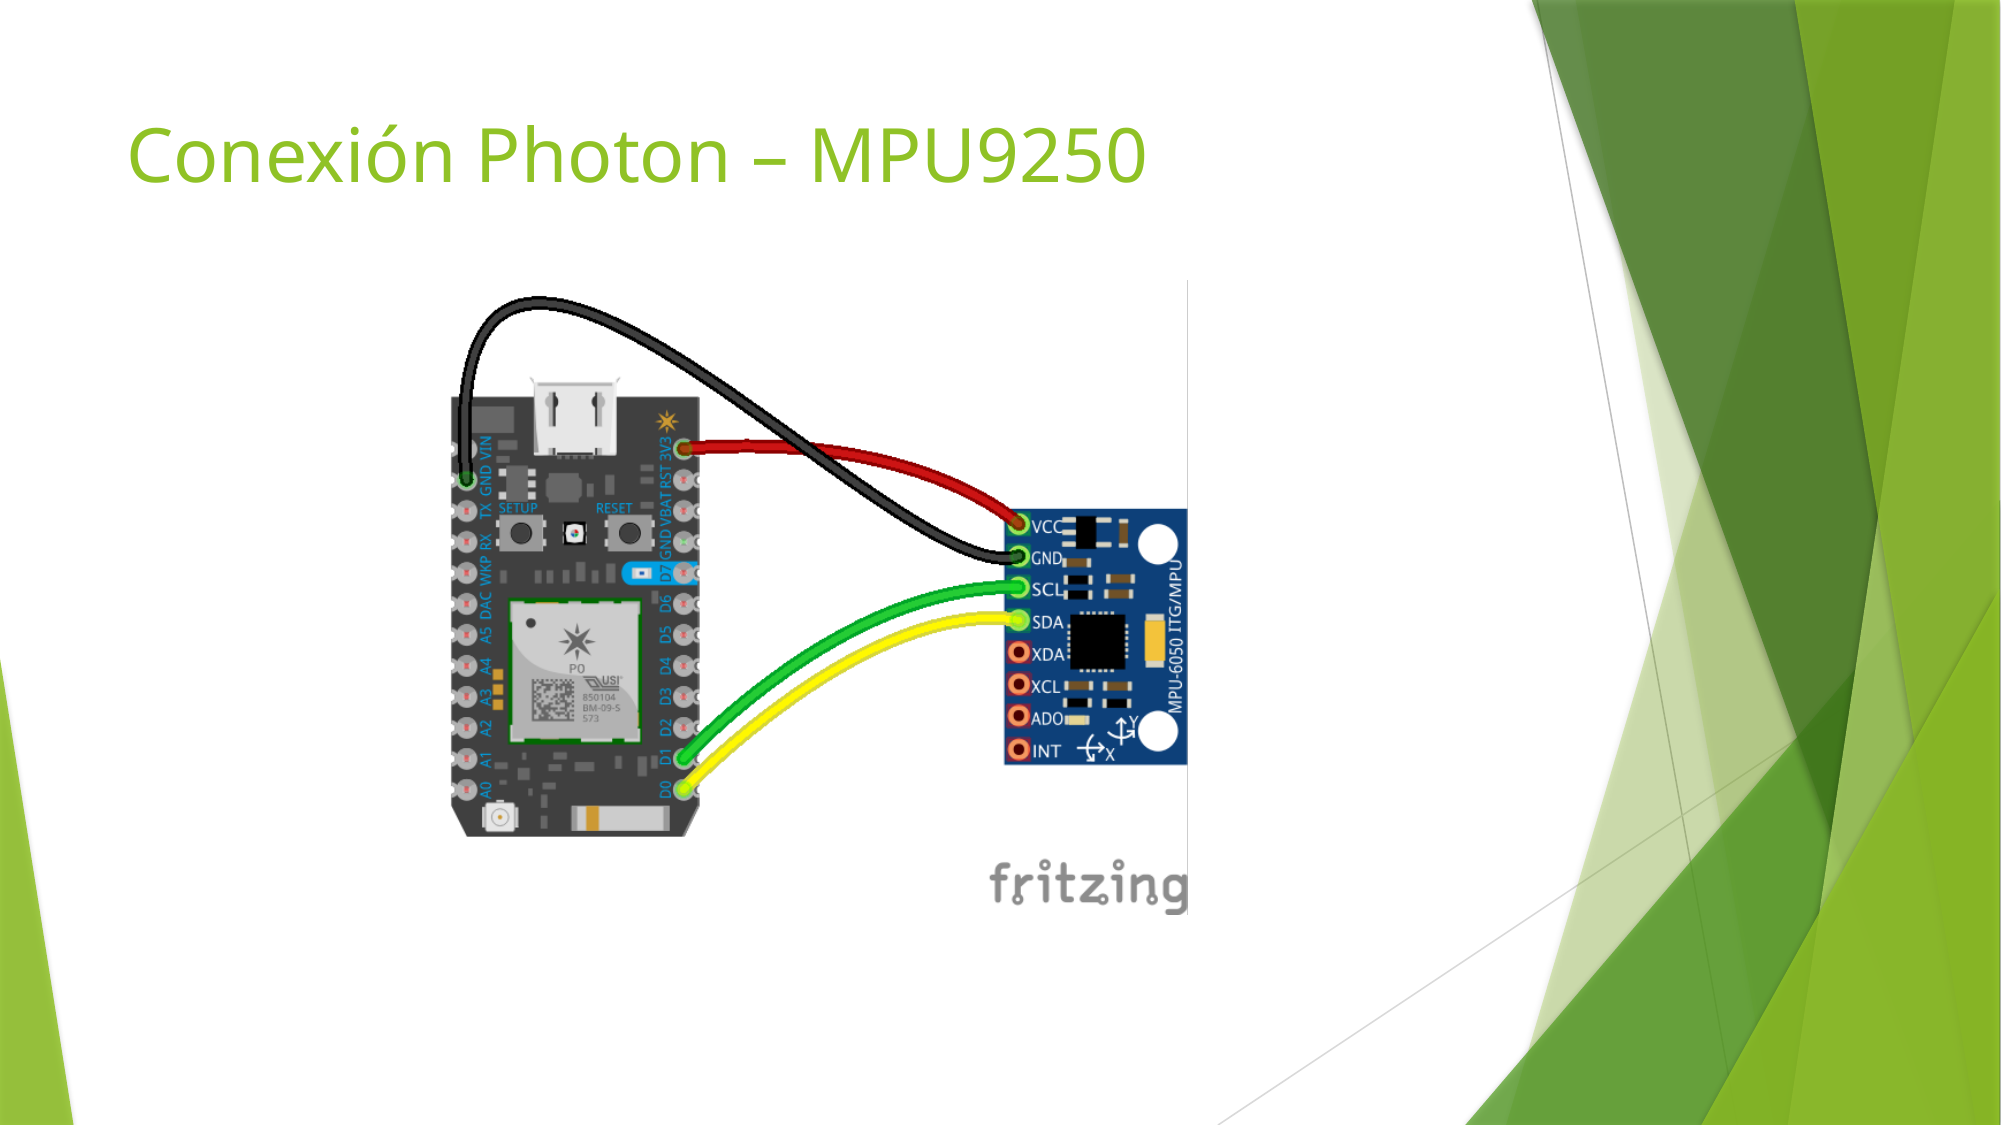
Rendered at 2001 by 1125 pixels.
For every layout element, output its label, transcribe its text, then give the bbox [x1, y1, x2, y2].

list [443, 279, 1190, 916]
title Conexión Photon – MPU9250 [111, 99, 1522, 317]
